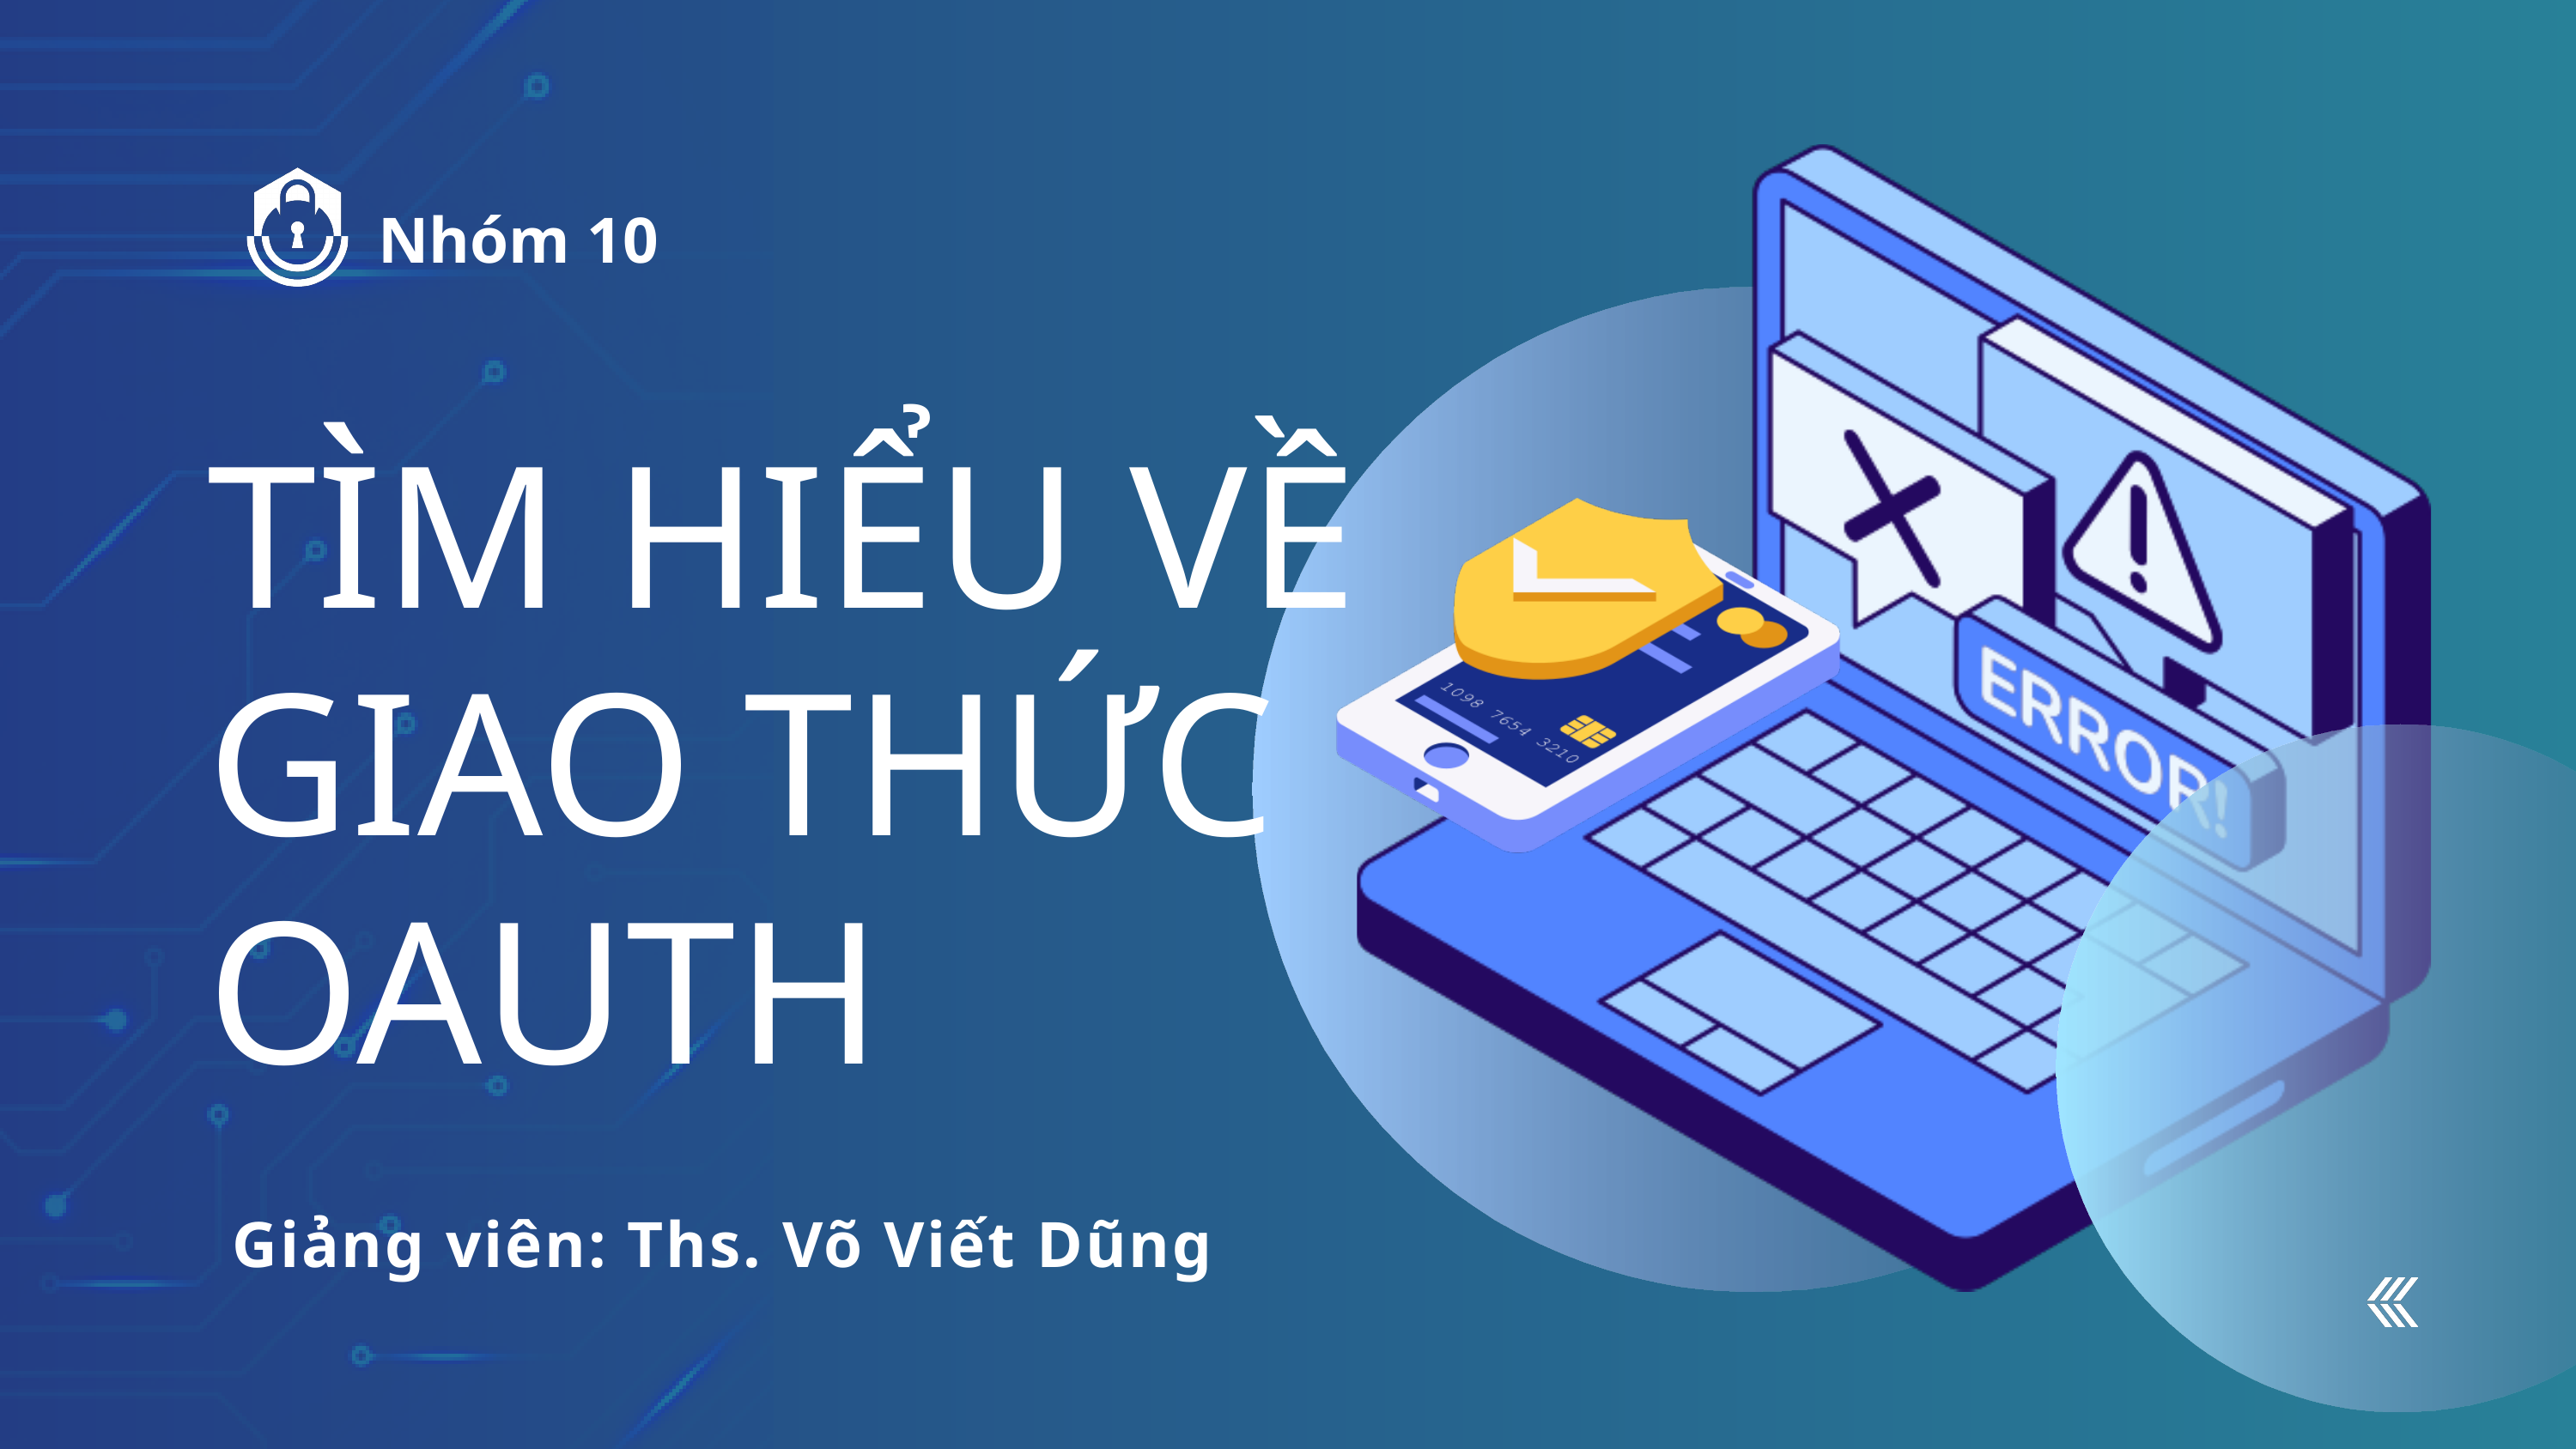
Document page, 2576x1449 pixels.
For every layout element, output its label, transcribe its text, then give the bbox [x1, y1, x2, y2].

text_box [1252, 286, 2258, 1292]
text_box [0, 0, 774, 1449]
text_box Giảng viên: Ths. Võ Viết Dũng [232, 1195, 1248, 1281]
text_box [246, 167, 349, 287]
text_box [2056, 724, 2576, 1413]
text_box TÌM HIỂU VỀ GIAO THỨC OAUTH [207, 419, 1248, 1104]
text_box Nhóm 10 [378, 203, 775, 276]
text_box [1357, 144, 2432, 723]
